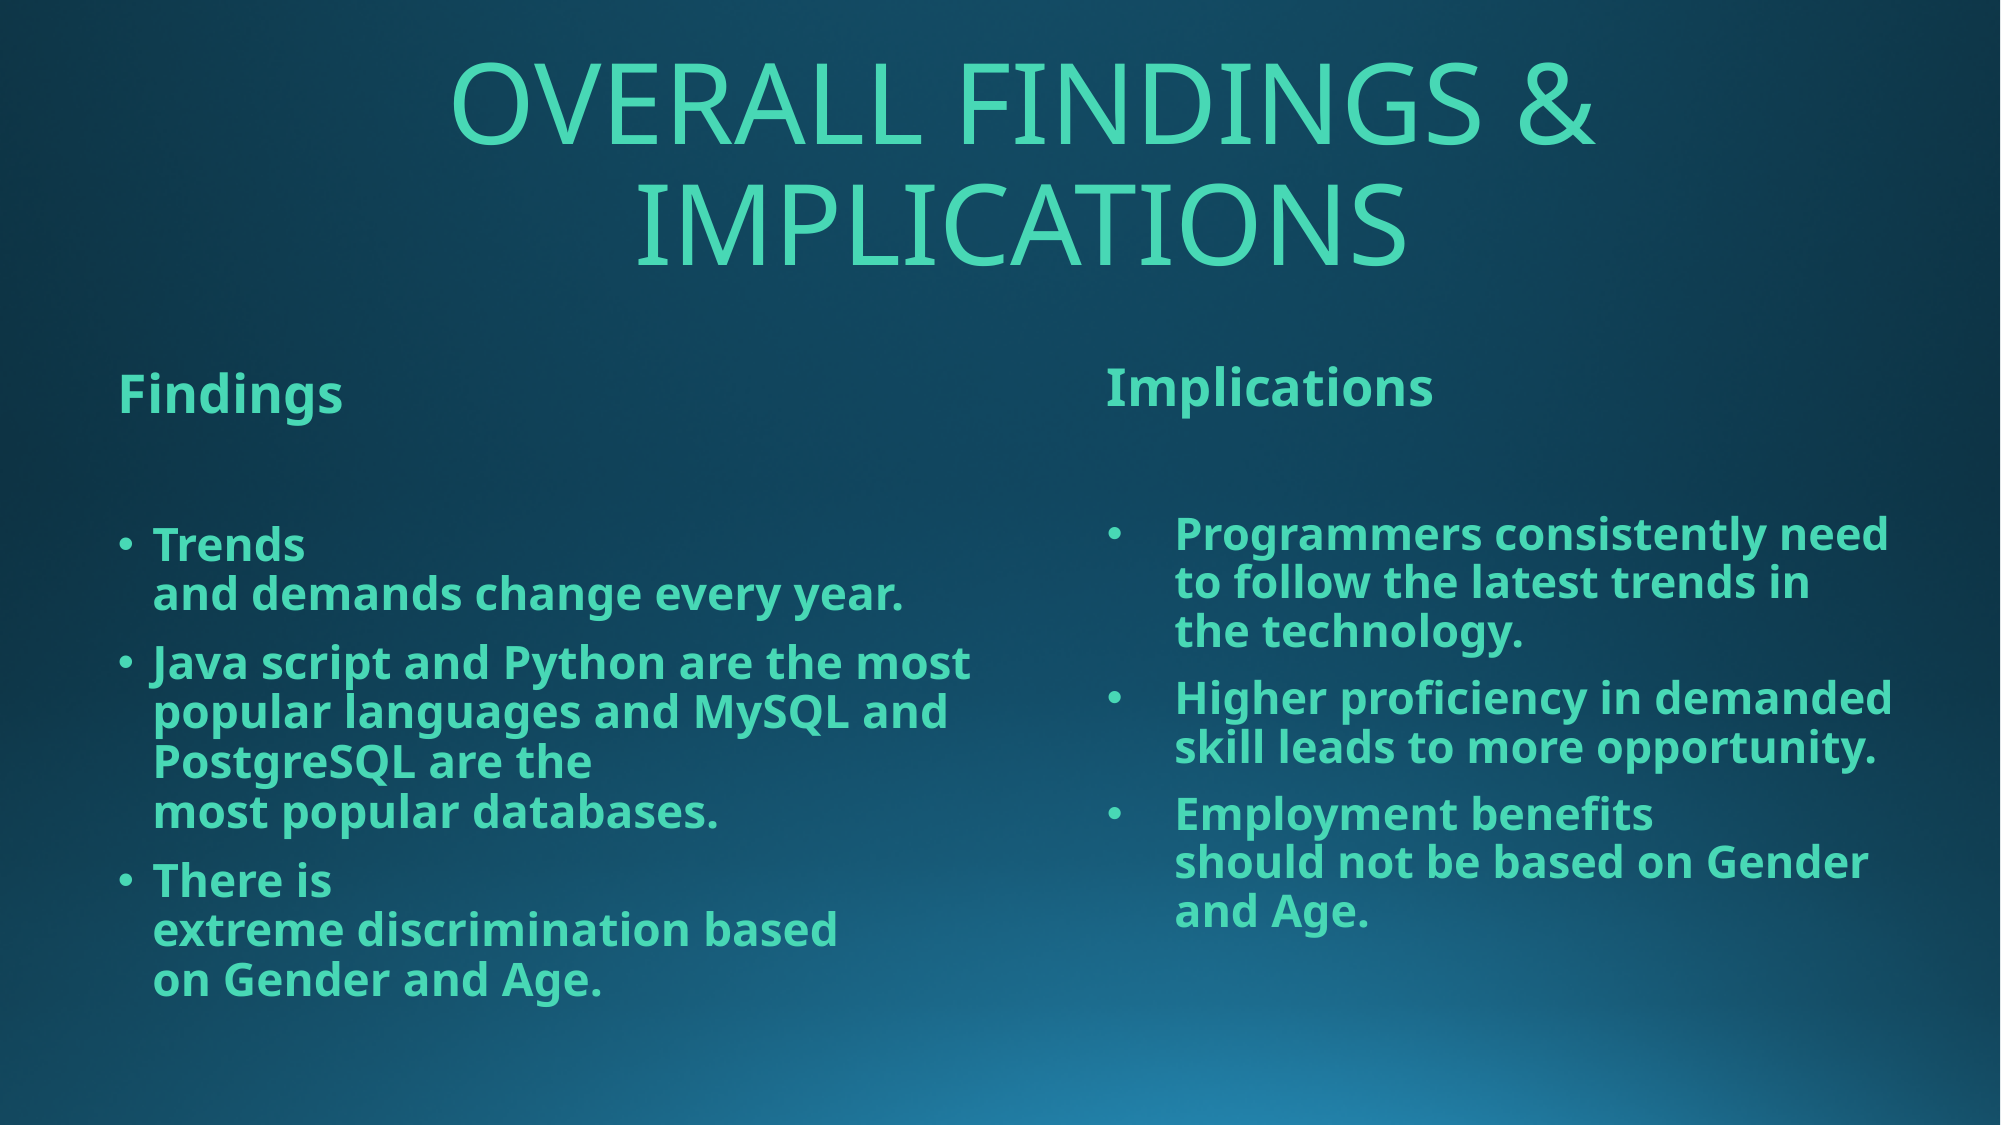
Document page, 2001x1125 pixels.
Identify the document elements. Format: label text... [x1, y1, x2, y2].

list Findings Trends and demands change every year. Java script and Python are the most popular languages and MySQL and PostgreSQL are the most popular databases. There is extreme discrimination based on Gender and Age. [102, 360, 1023, 1021]
title OVERALL FINDINGS & IMPLICATIONS [132, 59, 1913, 278]
picture [0, 0, 2001, 1125]
list Implications Programmers consistently need to follow the latest trends in the technology. Higher proficiency in demanded skill leads to more opportunity. Employment benefits should not be based on Gender and Age. [1091, 353, 1918, 988]
